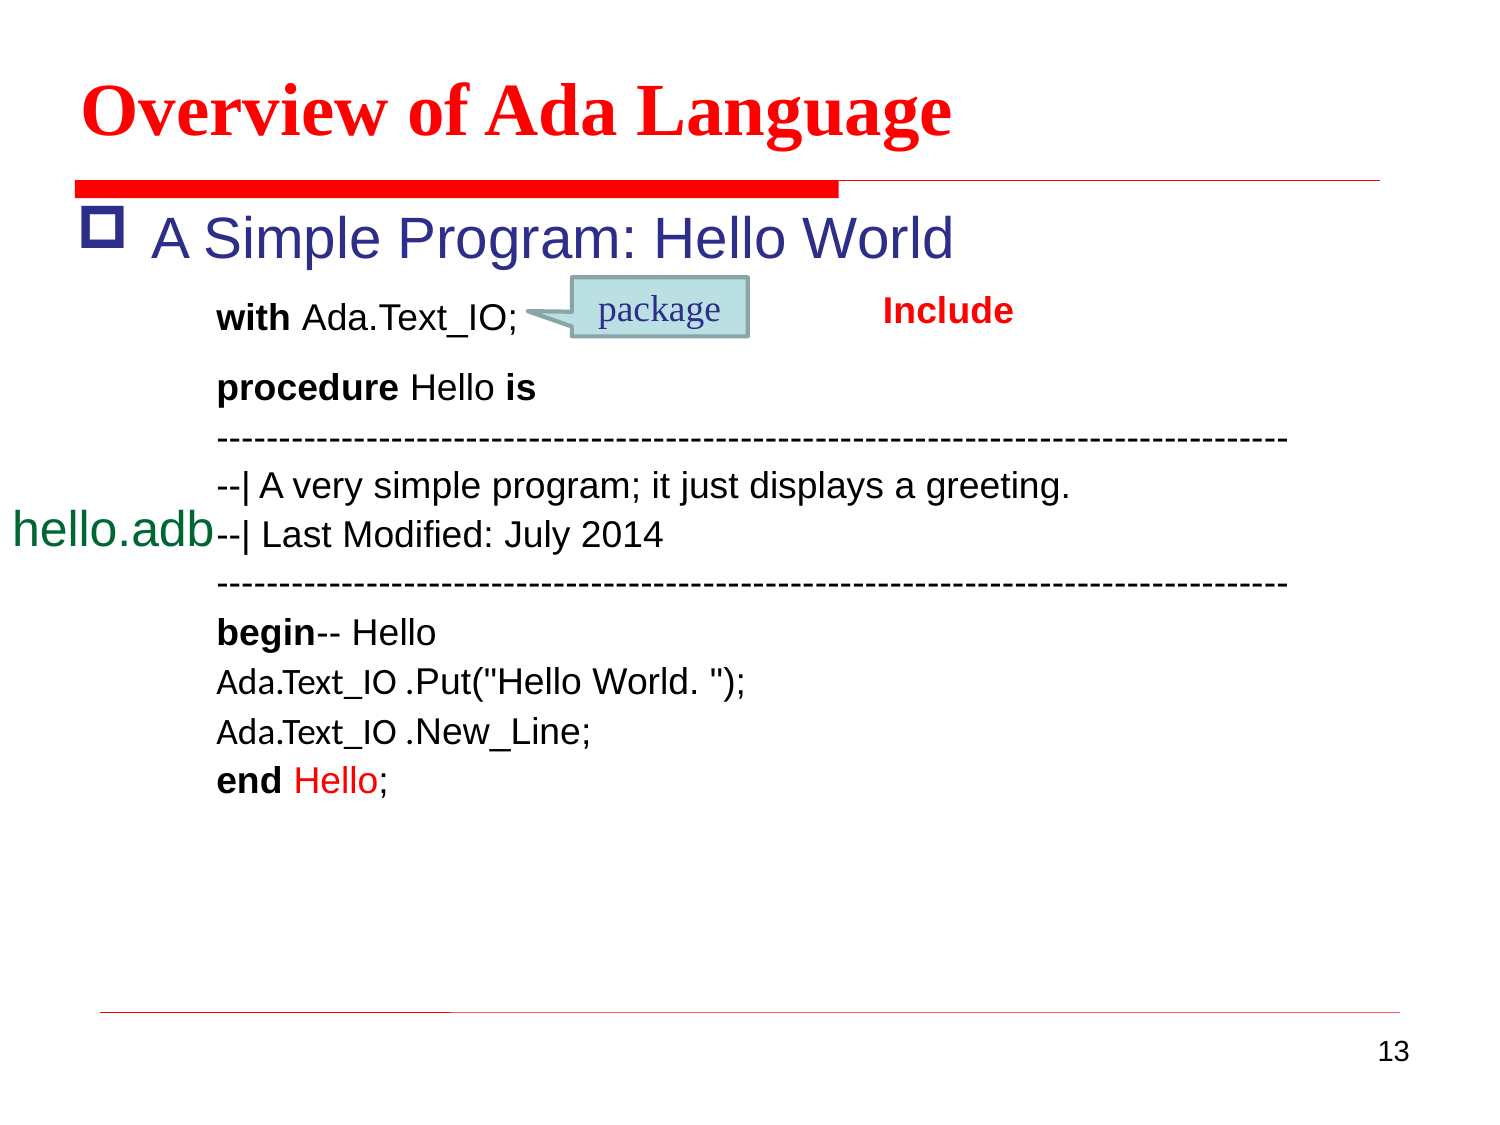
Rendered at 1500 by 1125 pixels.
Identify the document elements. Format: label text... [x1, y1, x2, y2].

slide_number 13 [1074, 1024, 1426, 1103]
text_box with Ada.Text_IO; procedure Hello is -------------------------------------------------------------------------------------- --| A very simple program; it just displays a greeting. --| Last Modified: July 2014 -------------------------------------------------------------------------------------- begin-- Hello Ada.Text_IO .Put("Hello World. "); Ada.Text_IO .New_Line; end Hello; [216, 302, 1302, 802]
text_box A Simple Program: Hello World [76, 219, 1067, 271]
text_box Overview of Ada Language [80, 80, 954, 151]
text_box hello.adb [12, 432, 215, 557]
text_box Include [882, 295, 1025, 302]
text_box package [569, 275, 750, 302]
